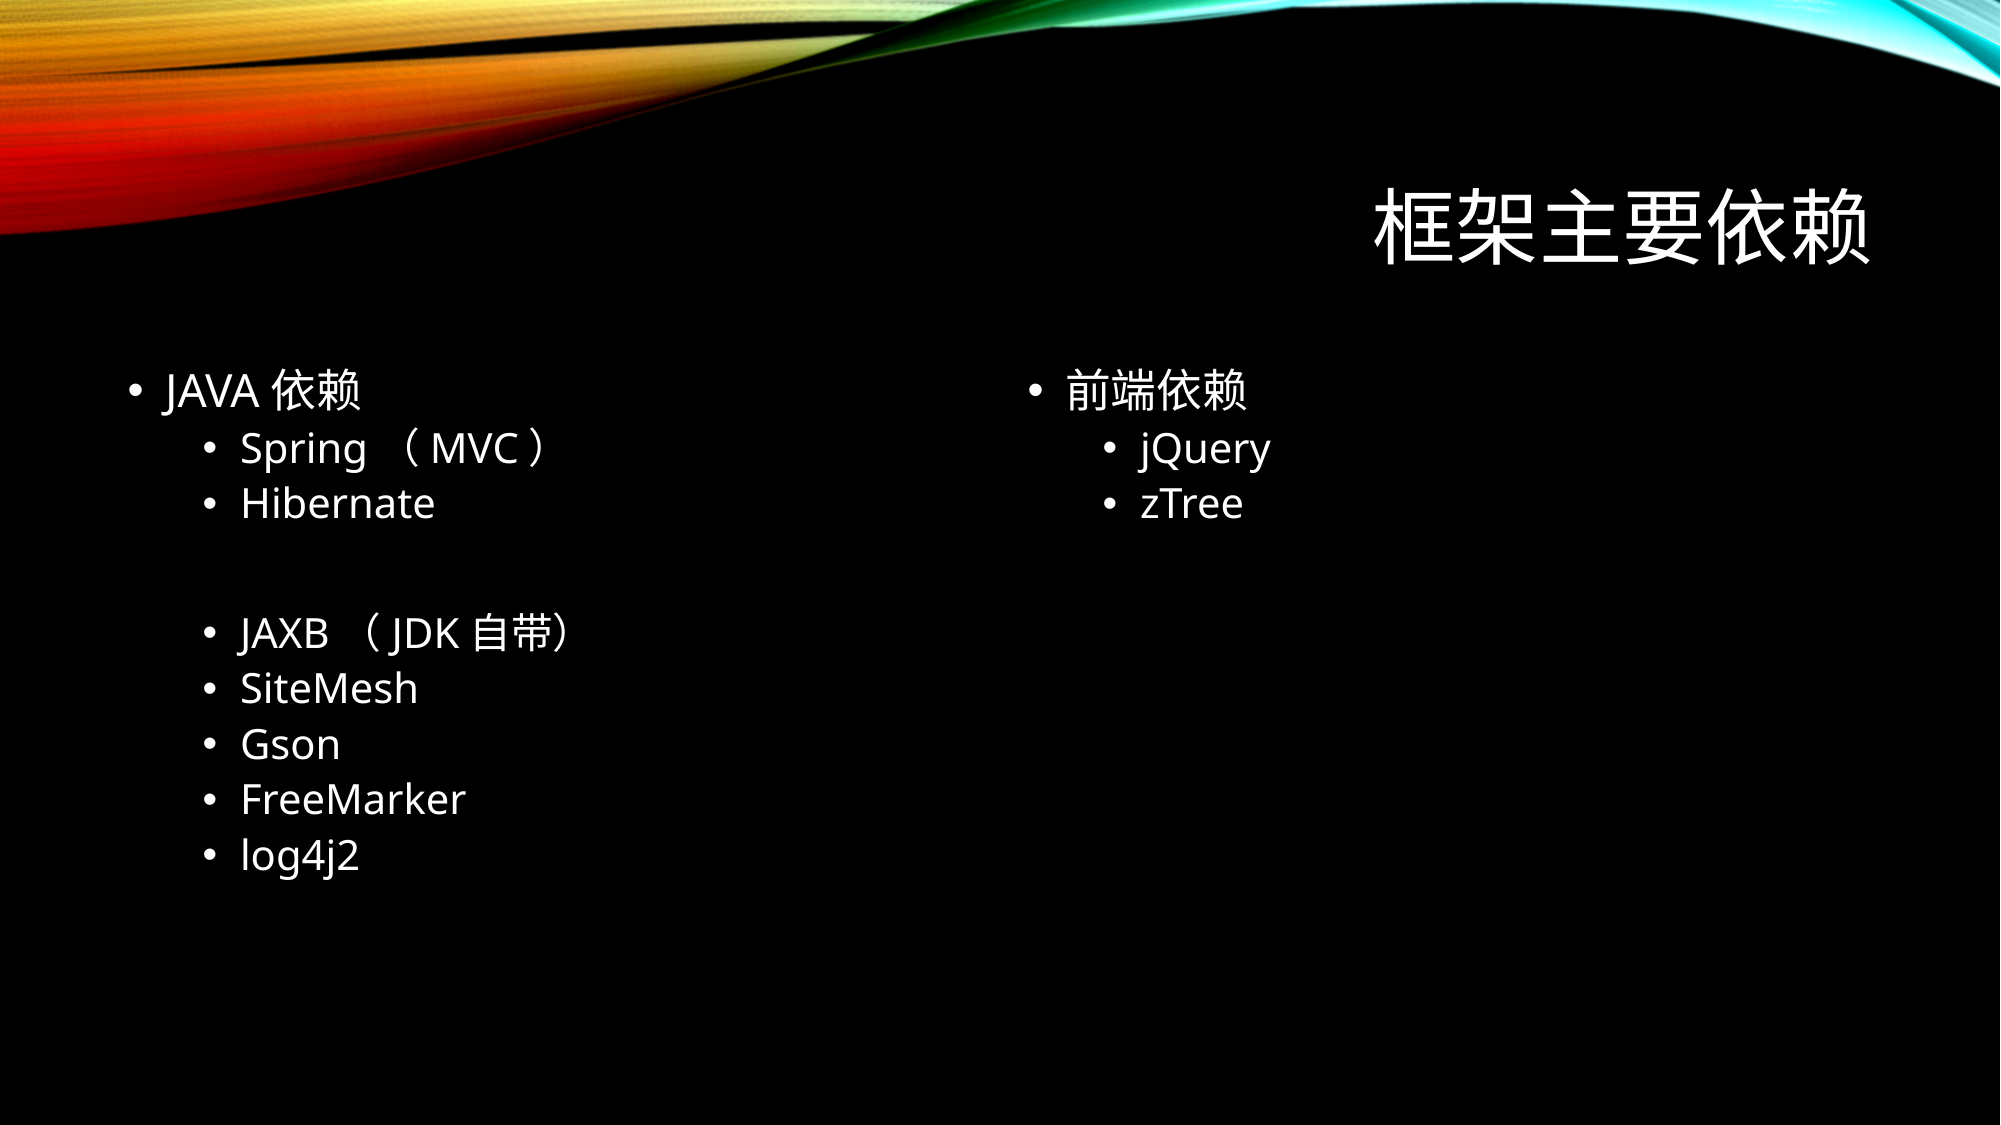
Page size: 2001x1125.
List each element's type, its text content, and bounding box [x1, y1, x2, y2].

list 前端依赖 jQuery zTree [1012, 360, 1888, 1021]
list JAVA依赖 Spring（MVC） Hibernate JAXB（JDK自带） SiteMesh Gson FreeMarker log4j2 [112, 360, 988, 1021]
title 框架主要依赖 [474, 125, 1888, 338]
picture [0, 0, 2000, 237]
